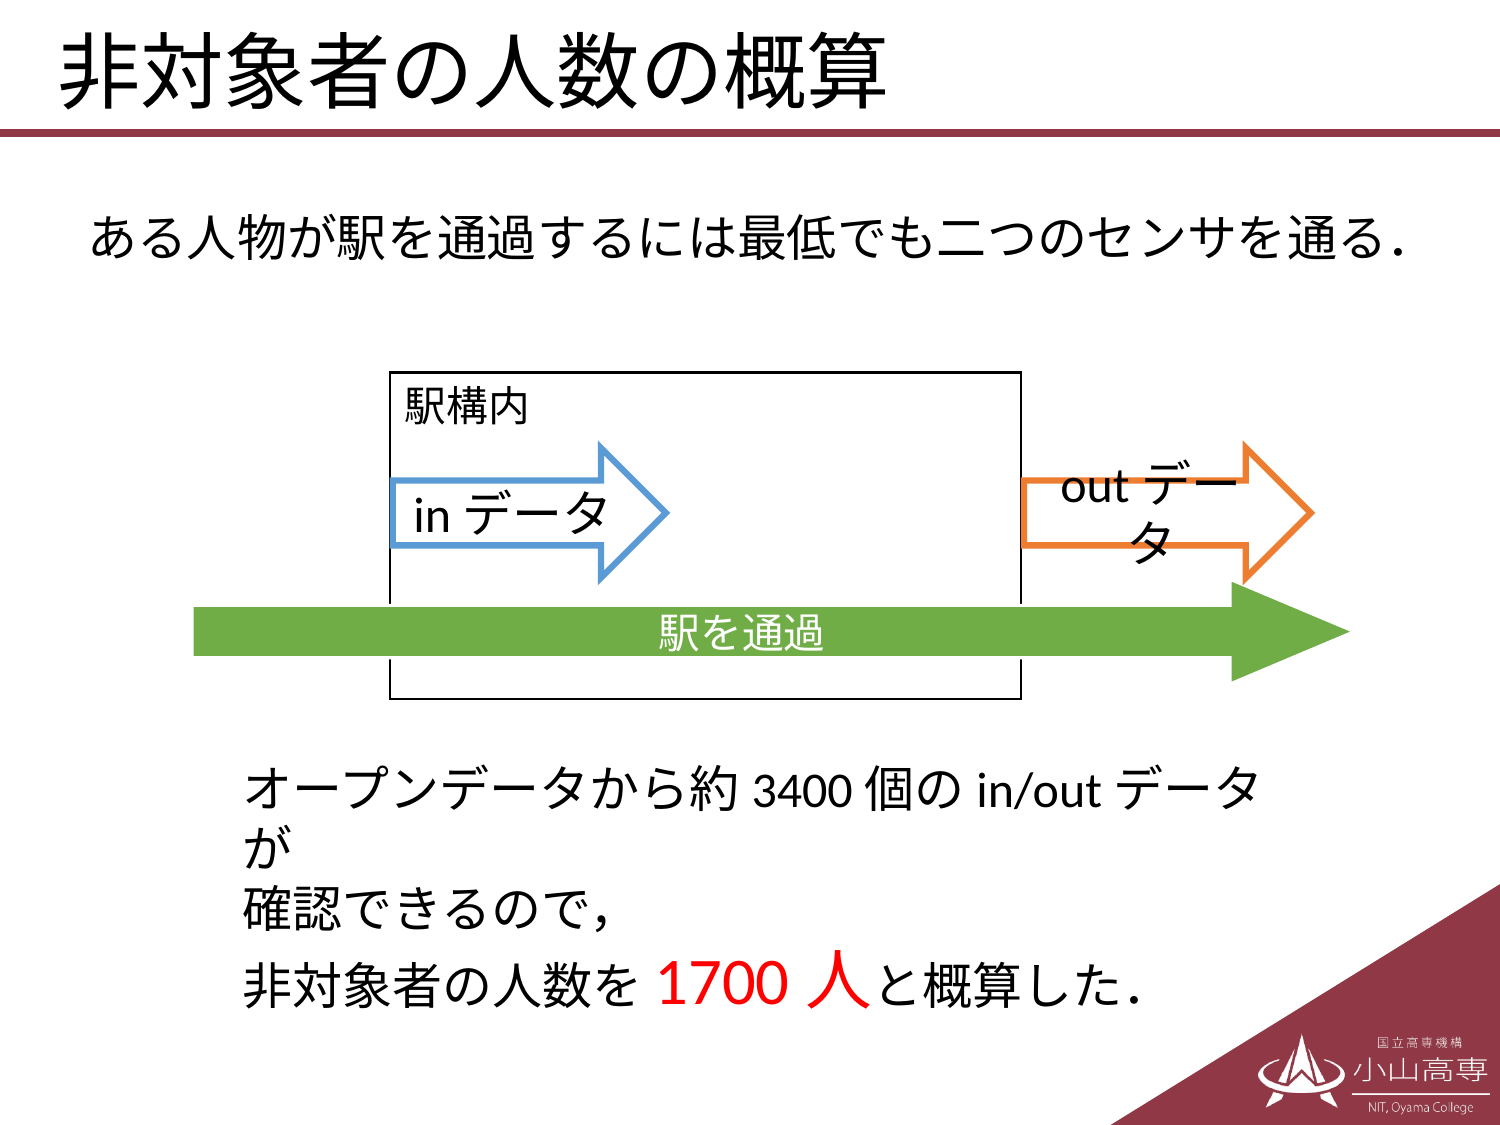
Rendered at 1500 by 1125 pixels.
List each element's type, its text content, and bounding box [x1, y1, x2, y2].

text_box [389, 660, 1022, 700]
text_box [389, 371, 1022, 603]
title 非対象者の人数の概算 [42, 20, 1294, 130]
picture [1112, 885, 1500, 1125]
text_box inデータ [391, 445, 668, 581]
text_box 駅を通過 [190, 576, 1359, 687]
text_box ある人物が駅を通過するには最低でも二つのセンサを通る． [72, 199, 1421, 275]
text_box outデータ [1022, 445, 1313, 581]
text_box オープンデータから約3400個のin/outデータが 確認できるので， 非対象者の人数を1700人と概算した． [227, 750, 1294, 1026]
picture [0, 129, 1500, 137]
text_box 駅構内 [389, 372, 590, 438]
